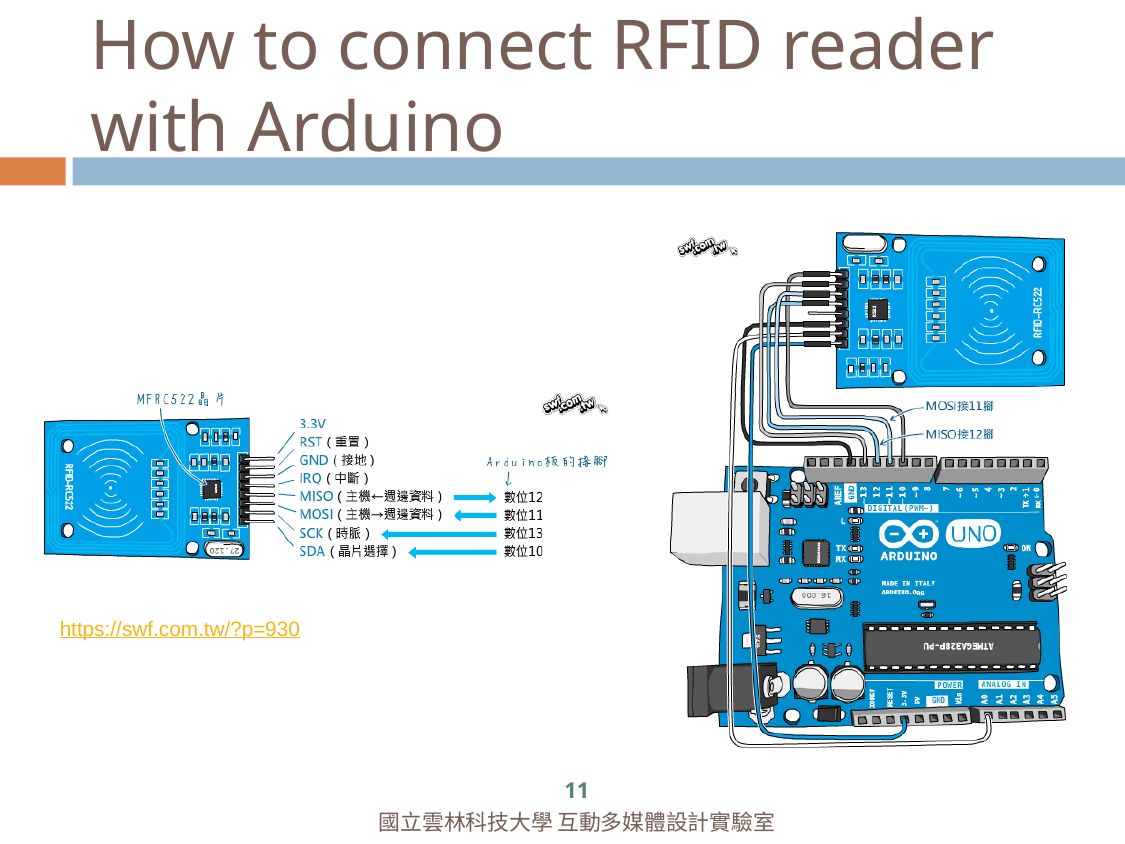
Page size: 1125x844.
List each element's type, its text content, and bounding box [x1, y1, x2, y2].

picture [187, 424, 198, 434]
picture [44, 389, 610, 561]
picture [215, 434, 221, 446]
picture [184, 468, 195, 478]
picture [64, 524, 73, 537]
title How to connect RFID reader with Arduino [75, 22, 1079, 144]
footer 國立雲林科技大學 互動多媒體設計實驗室 [243, 806, 911, 837]
picture [187, 543, 198, 553]
slide_number 11 [544, 776, 610, 807]
picture [64, 440, 73, 452]
picture [205, 542, 243, 556]
picture [669, 231, 1067, 749]
picture [201, 479, 222, 500]
text_box https://swf.com.tw/?p=930 [44, 607, 465, 648]
